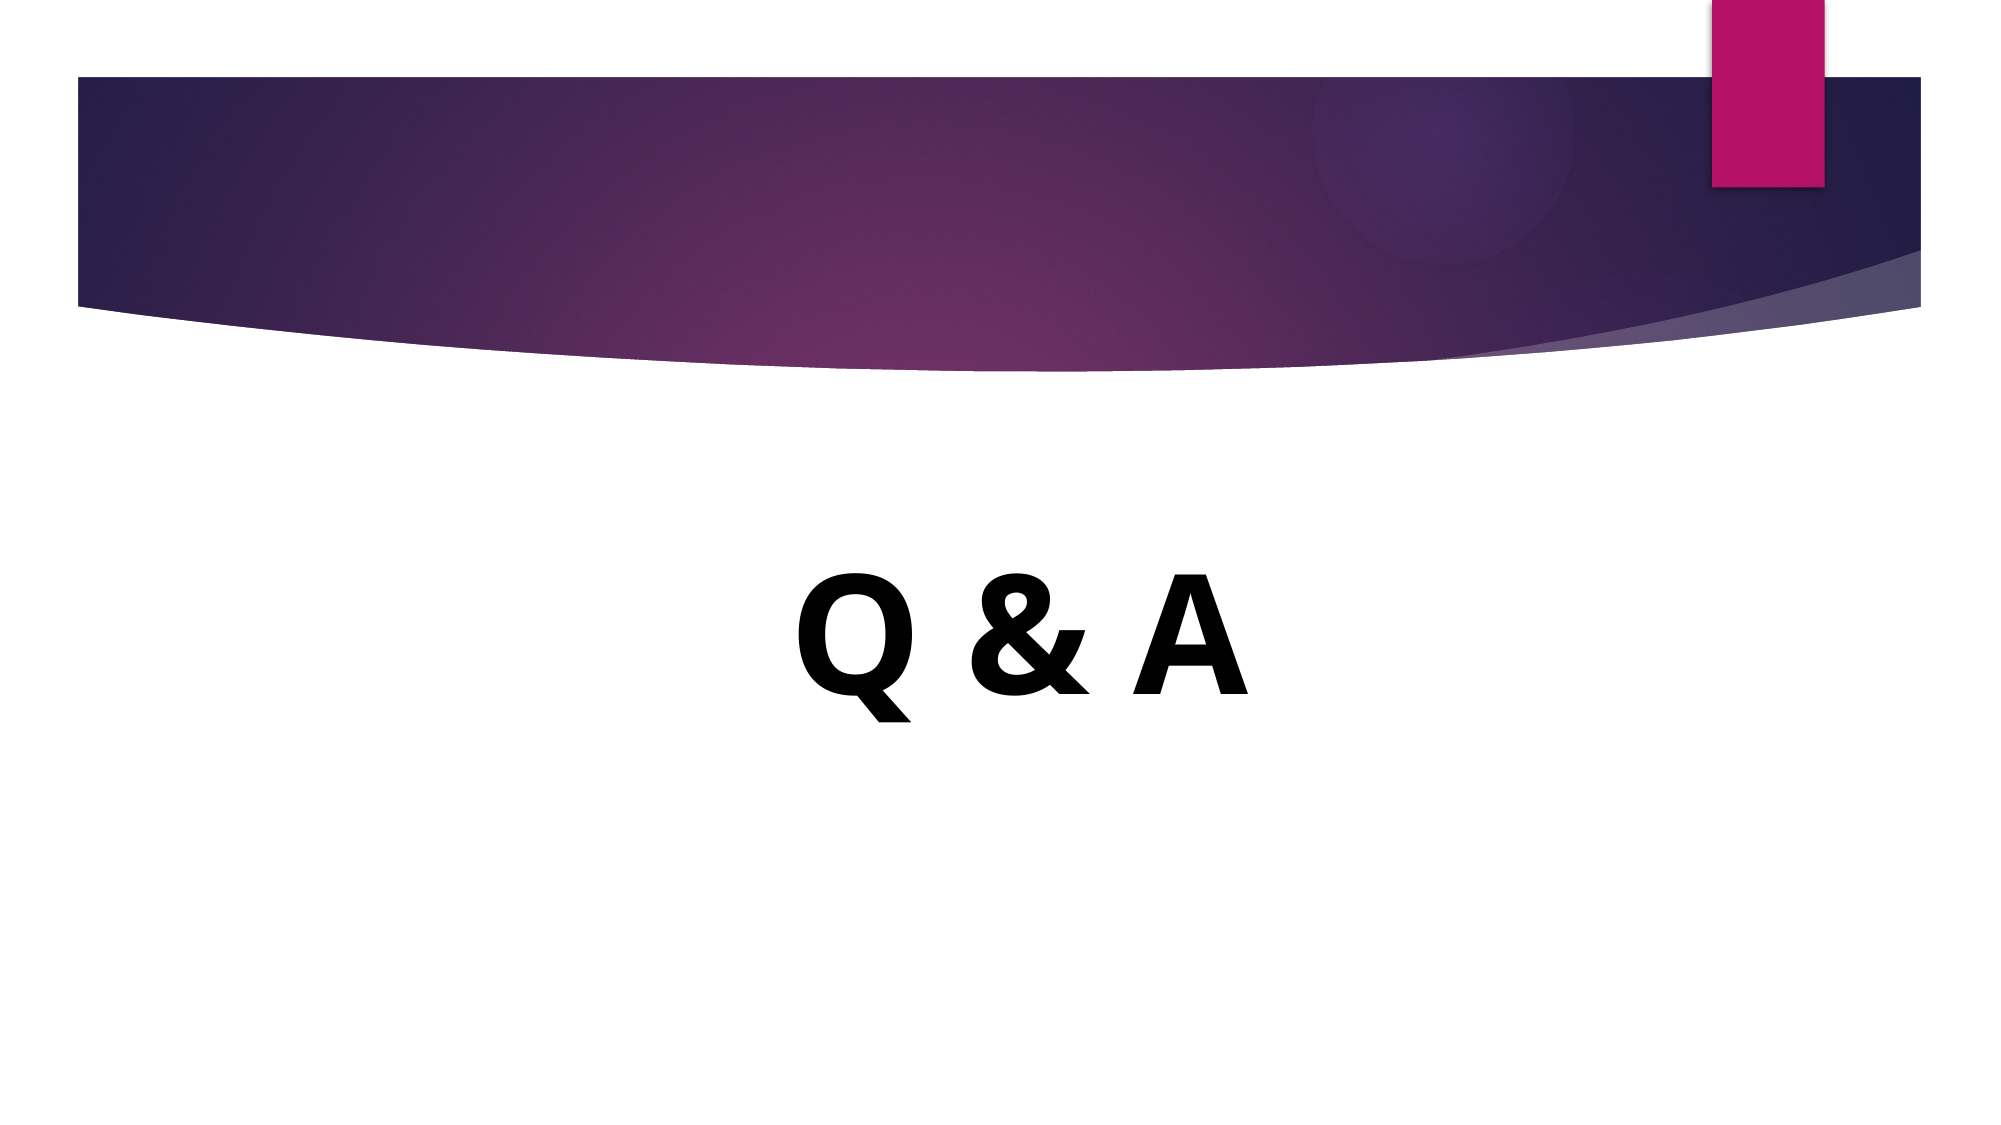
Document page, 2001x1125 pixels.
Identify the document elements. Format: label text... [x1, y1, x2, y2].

title Q & A [158, 516, 1879, 739]
